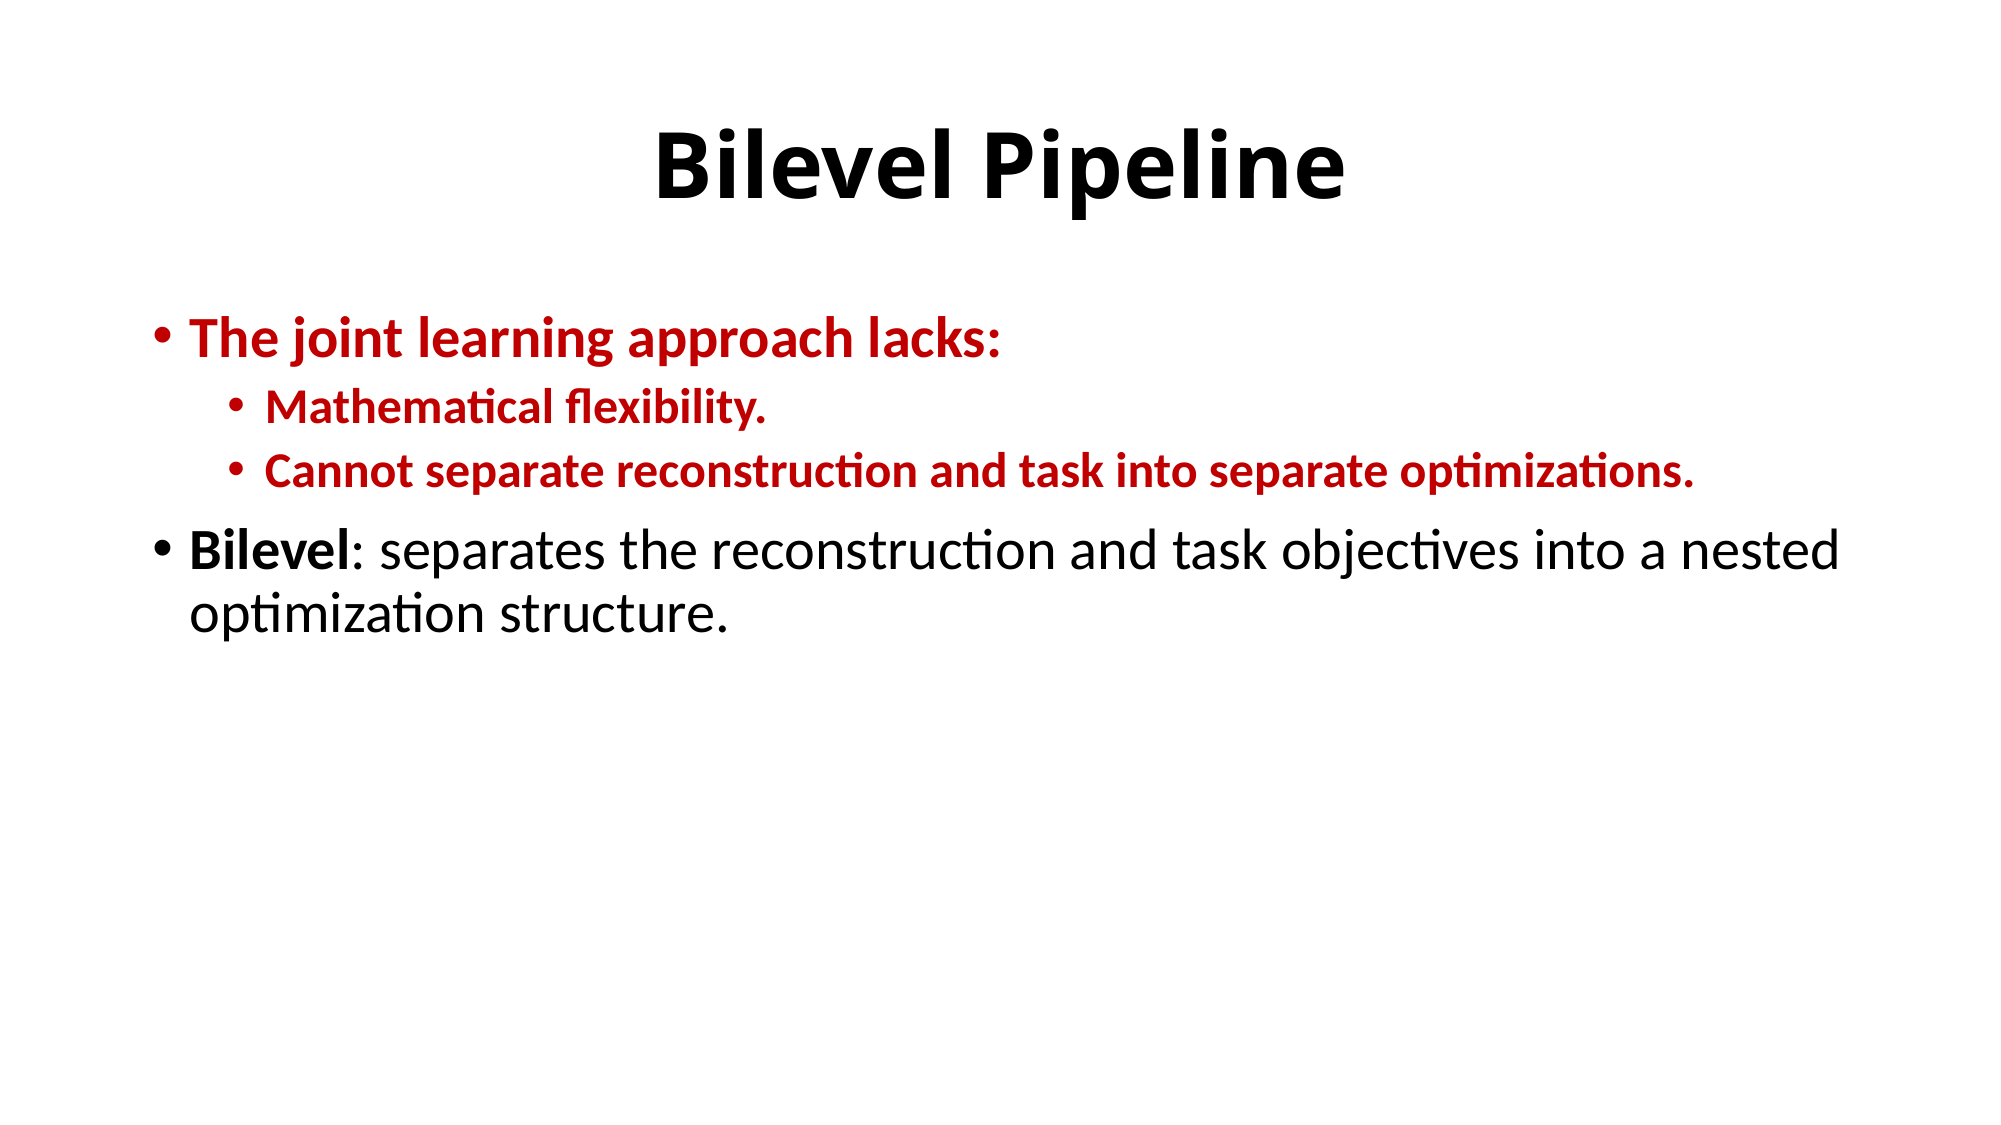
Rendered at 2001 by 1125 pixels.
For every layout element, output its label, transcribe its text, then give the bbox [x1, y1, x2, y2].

title Bilevel Pipeline [137, 59, 1863, 278]
list The joint learning approach lacks: Mathematical flexibility. Cannot separate reconstruction and task into separate optimizations. Bilevel: separates the reconstruction and task objectives into a nested optimization structure. [137, 299, 1863, 1014]
